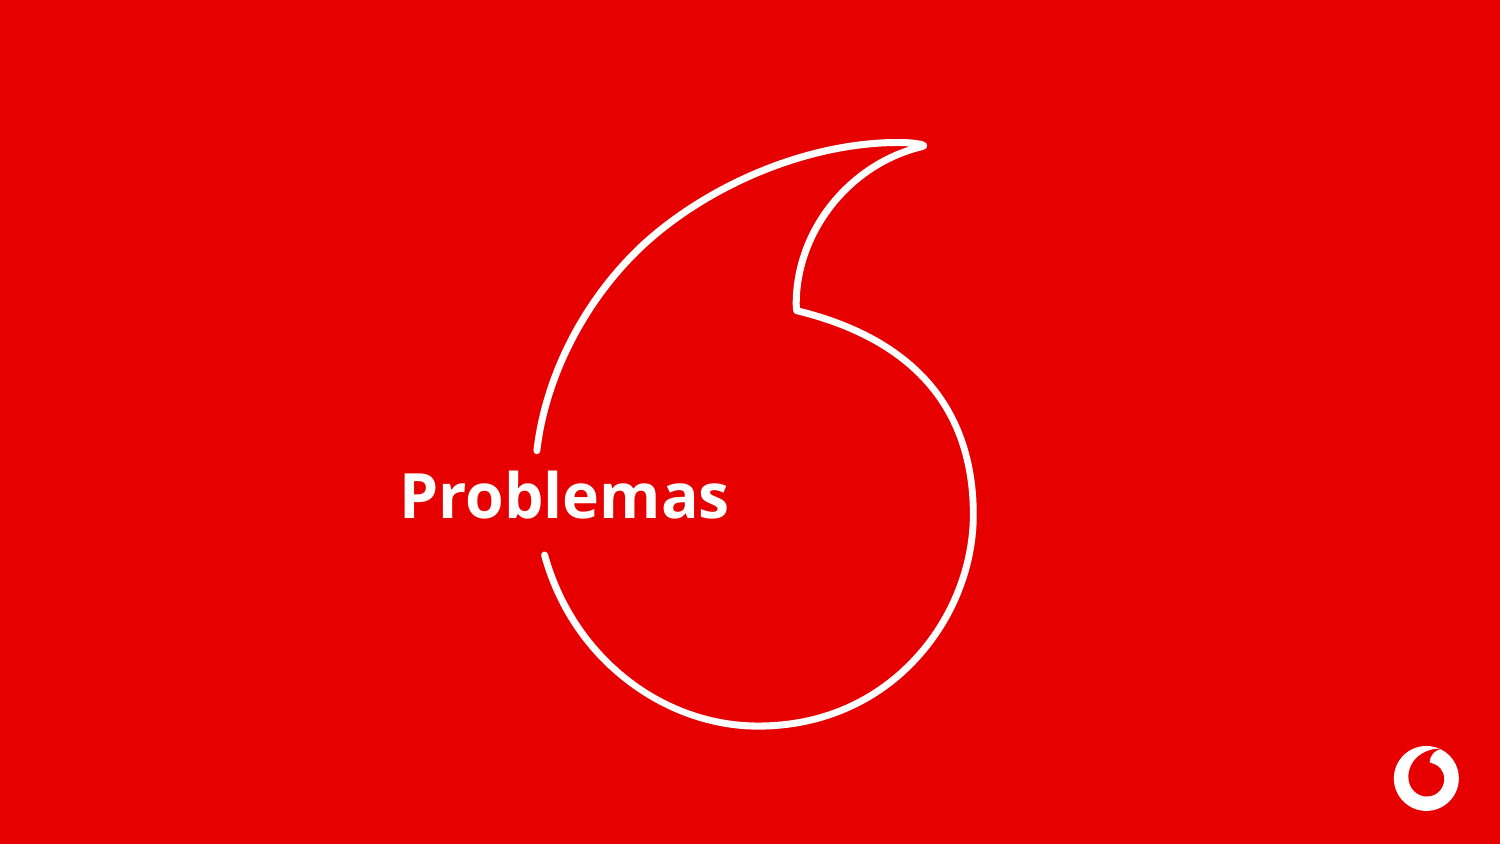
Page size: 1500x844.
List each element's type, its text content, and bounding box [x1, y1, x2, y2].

title Problemas [399, 456, 1077, 540]
